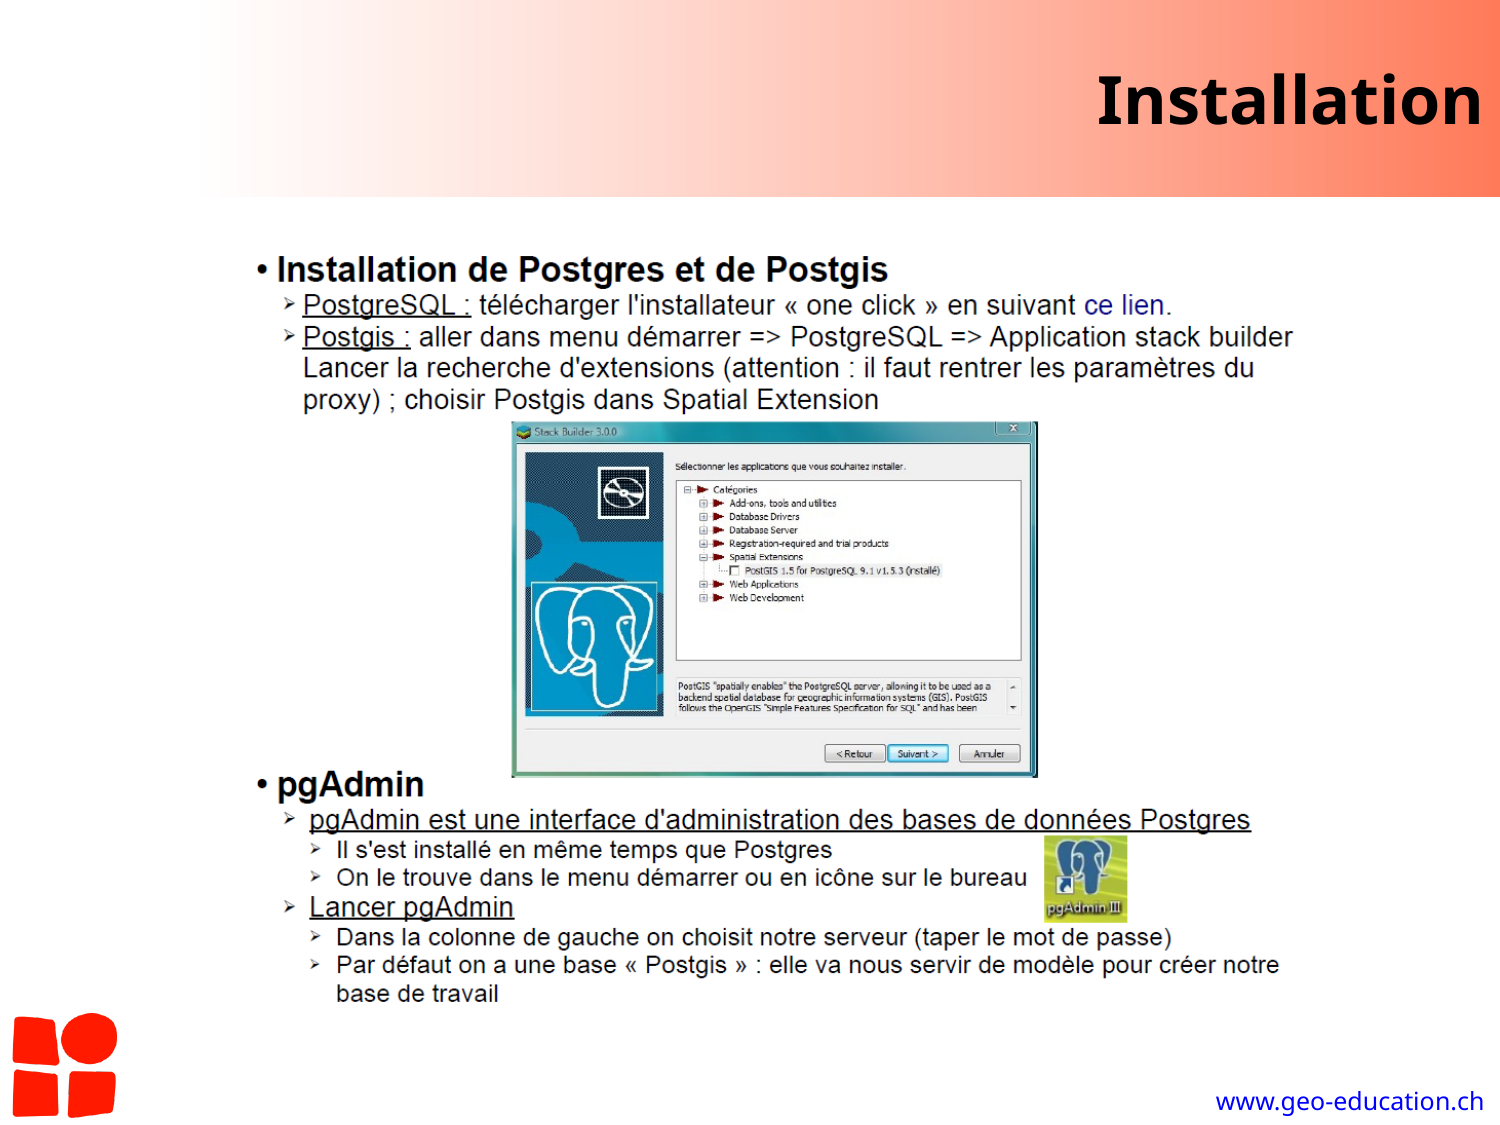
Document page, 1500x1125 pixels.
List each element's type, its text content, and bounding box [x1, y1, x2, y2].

picture [12, 1013, 117, 1118]
picture [256, 253, 1308, 1006]
title Installation [196, 0, 1500, 197]
